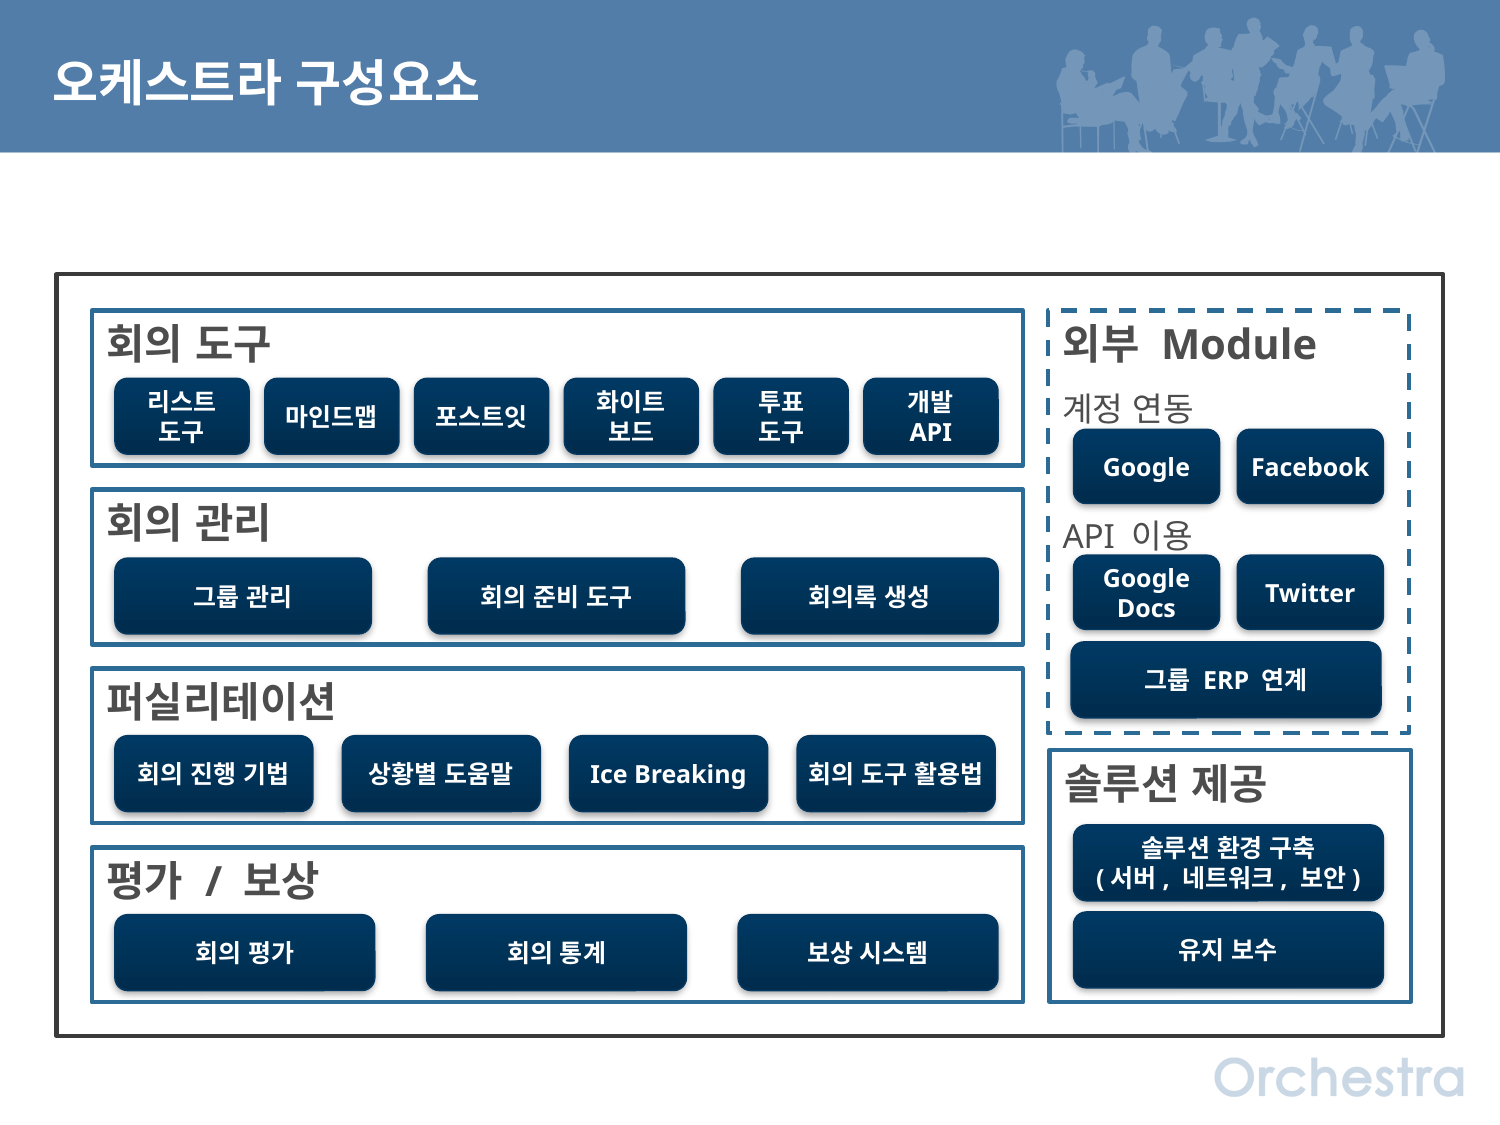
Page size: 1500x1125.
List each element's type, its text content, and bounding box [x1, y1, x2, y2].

text_box 보상 시스템 [737, 913, 999, 992]
text_box 회의 통계 [425, 913, 688, 992]
text_box Google Docs [1072, 554, 1221, 631]
text_box 그룹 ERP 연계 [1070, 641, 1382, 719]
text_box 회의 평가 [114, 913, 376, 992]
text_box 오케스트라 구성요소 [52, 35, 961, 134]
text_box Twitter [1236, 554, 1385, 631]
text_box 상황별 도움말 [341, 734, 542, 813]
text_box 포스트잇 [413, 377, 550, 455]
text_box Ice Breaking [568, 734, 769, 813]
text_box 화이트 보드 [563, 377, 700, 455]
text_box 평가 / 보상 [90, 845, 1025, 1004]
text_box 회의 관리 [90, 487, 1025, 647]
text_box 퍼실리테이션 [90, 666, 1025, 825]
picture [0, 0, 1500, 1125]
text_box 외부 Module 계정 연동 API 이용 [1046, 308, 1411, 735]
text_box 솔루션 제공 [1047, 748, 1413, 1004]
text_box 솔루션 환경 구축 (서버, 네트워크, 보안) [1072, 824, 1385, 902]
text_box 투표 도구 [713, 377, 850, 455]
text_box Google [1072, 428, 1221, 505]
text_box [54, 272, 1445, 1038]
text_box 유지 보수 [1072, 911, 1385, 989]
text_box Facebook [1236, 428, 1385, 505]
text_box 개발 API [863, 377, 999, 455]
text_box 회의 도구 [90, 308, 1025, 468]
text_box 회의 도구 활용법 [796, 734, 996, 813]
text_box 회의 진행 기법 [114, 734, 314, 813]
text_box 리스트 도구 [114, 377, 250, 455]
text_box 마인드맵 [264, 377, 400, 455]
